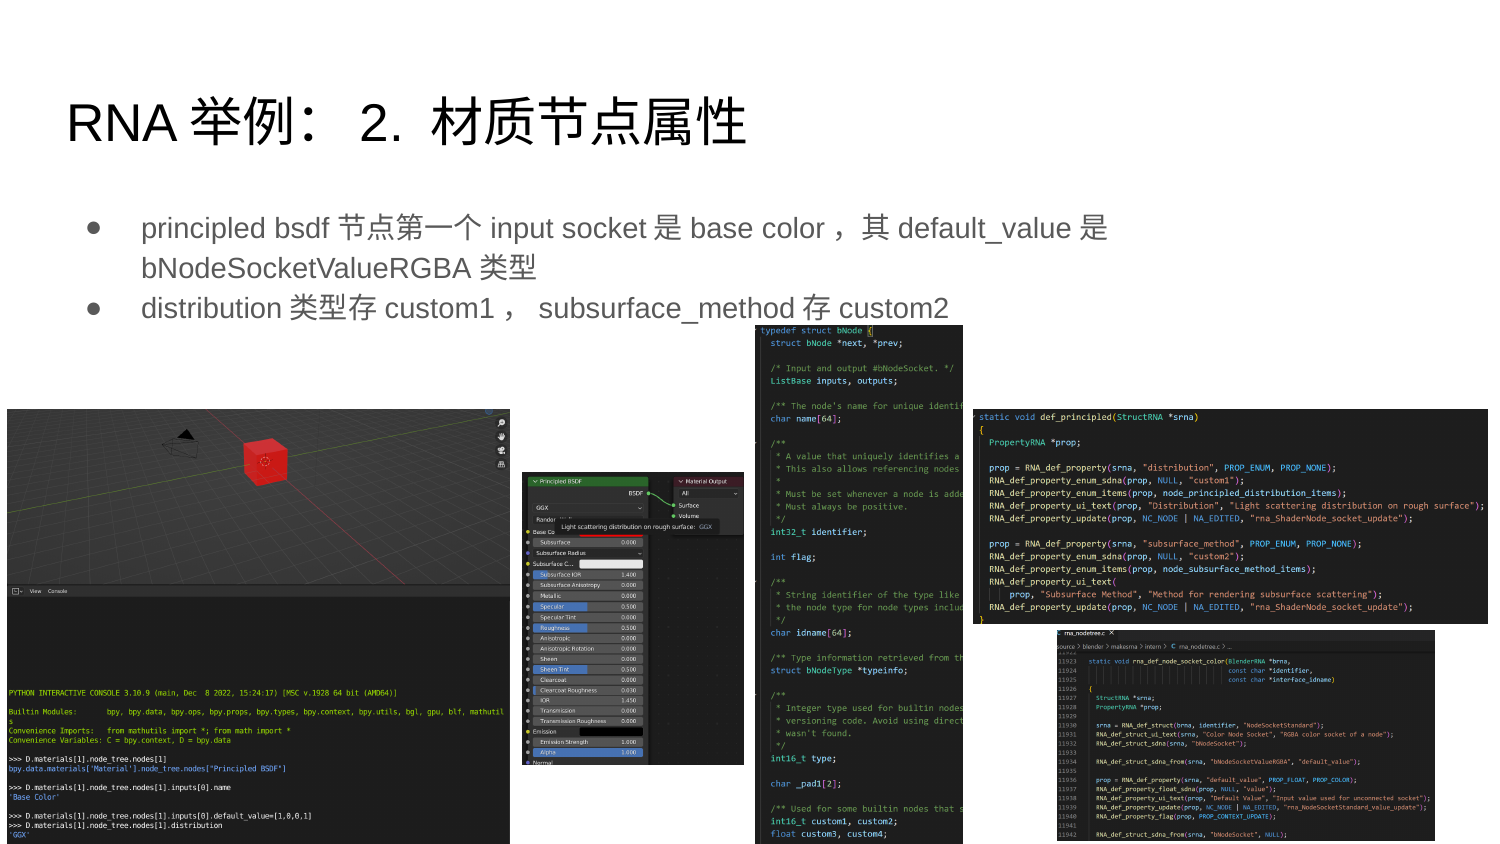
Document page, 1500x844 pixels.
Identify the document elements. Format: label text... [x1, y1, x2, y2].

picture [973, 409, 1488, 624]
picture [1056, 630, 1436, 841]
picture [7, 409, 510, 844]
list principled bsdf节点第一个input socket是base color，其default_value是bNodeSocketValueRGBA类型 distribution类型存custom1，subsurface_method存custom2 [51, 189, 1449, 750]
picture [521, 471, 744, 765]
picture [754, 325, 963, 844]
title RNA举例：2. 材质节点属性 [51, 72, 1449, 167]
